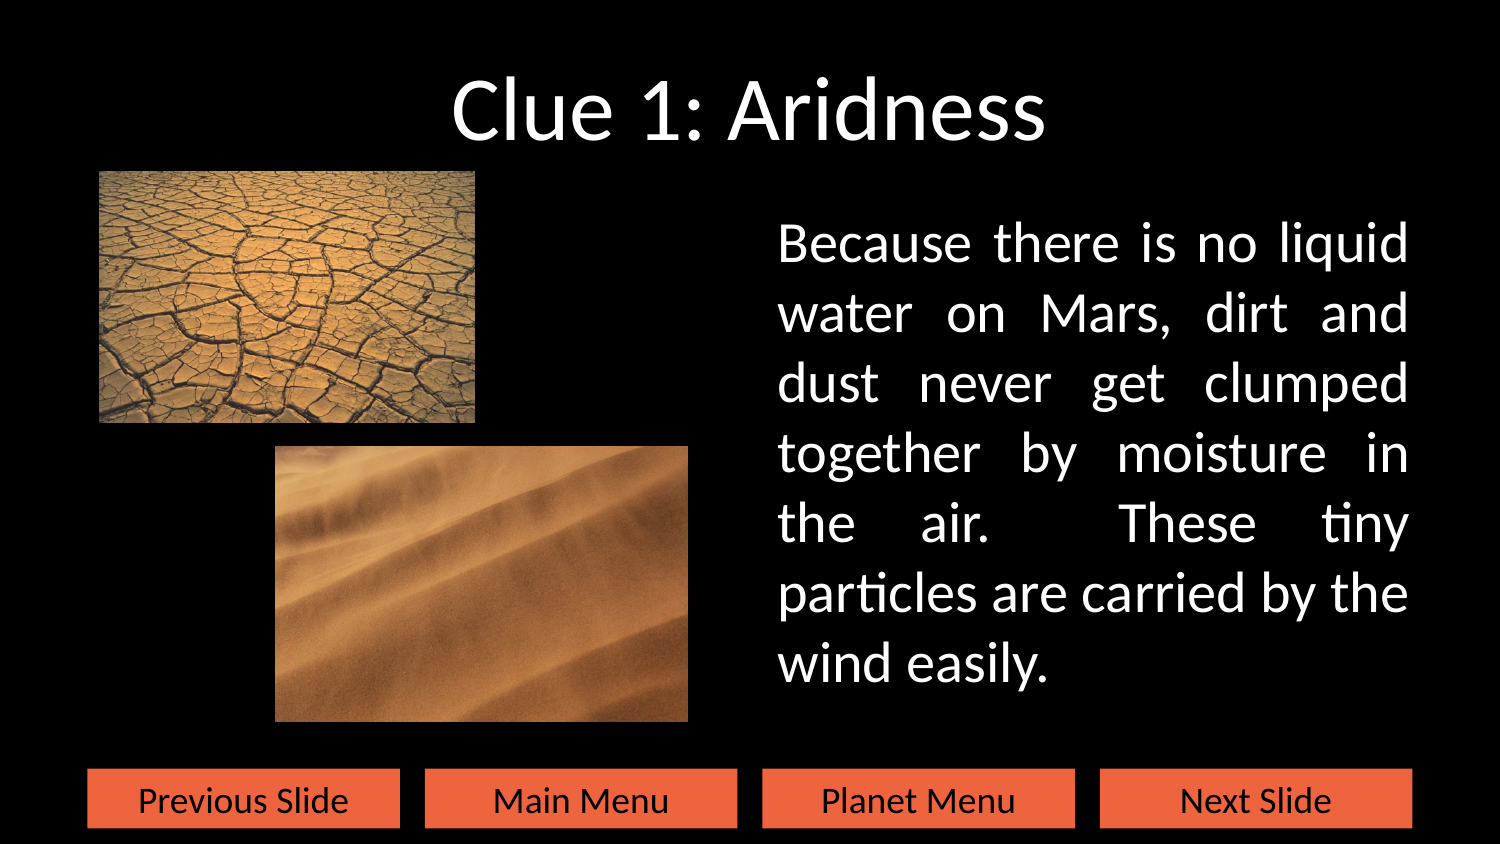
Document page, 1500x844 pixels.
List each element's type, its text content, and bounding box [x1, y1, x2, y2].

title Clue 1: Aridness [75, 33, 1425, 175]
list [99, 171, 476, 423]
picture [274, 446, 688, 722]
text_box Planet Menu [762, 768, 1075, 829]
list Because there is no liquid water on Mars, dirt and dust never get clumped together by moisture in the air. These tiny particles are carried by the wind easily. [762, 196, 1425, 754]
